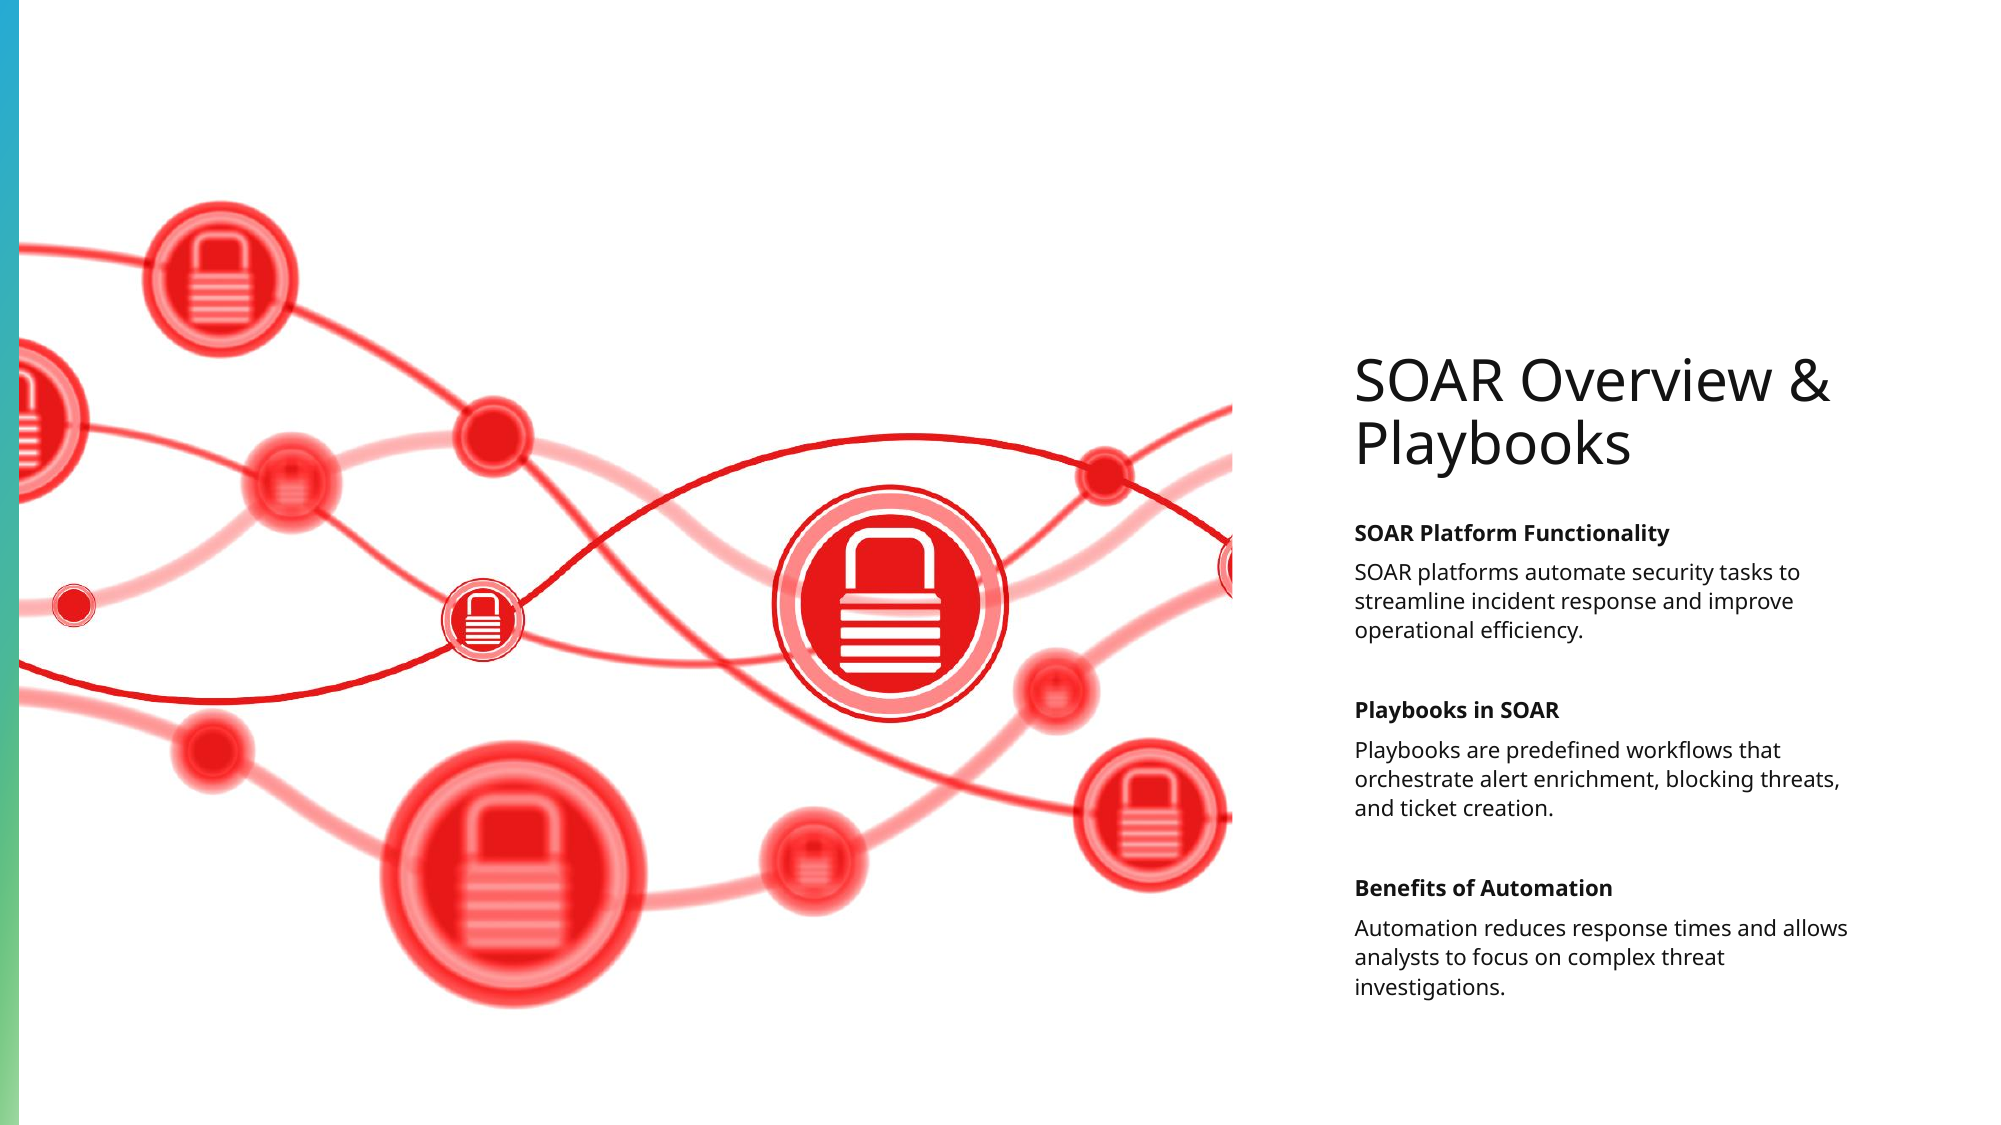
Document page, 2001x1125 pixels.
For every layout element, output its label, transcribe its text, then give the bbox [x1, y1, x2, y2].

title SOAR Overview & Playbooks [1339, 165, 1898, 485]
list SOAR Platform Functionality SOAR platforms automate security tasks to streamline incident response and improve operational efficiency. Playbooks in SOAR Playbooks are predefined workflows that orchestrate alert enrichment, blocking threats, and ticket creation. Benefits of Automation Automation reduces response times and allows analysts to focus on complex threat investigations. [1339, 508, 1898, 1010]
picture [18, 0, 1233, 1125]
